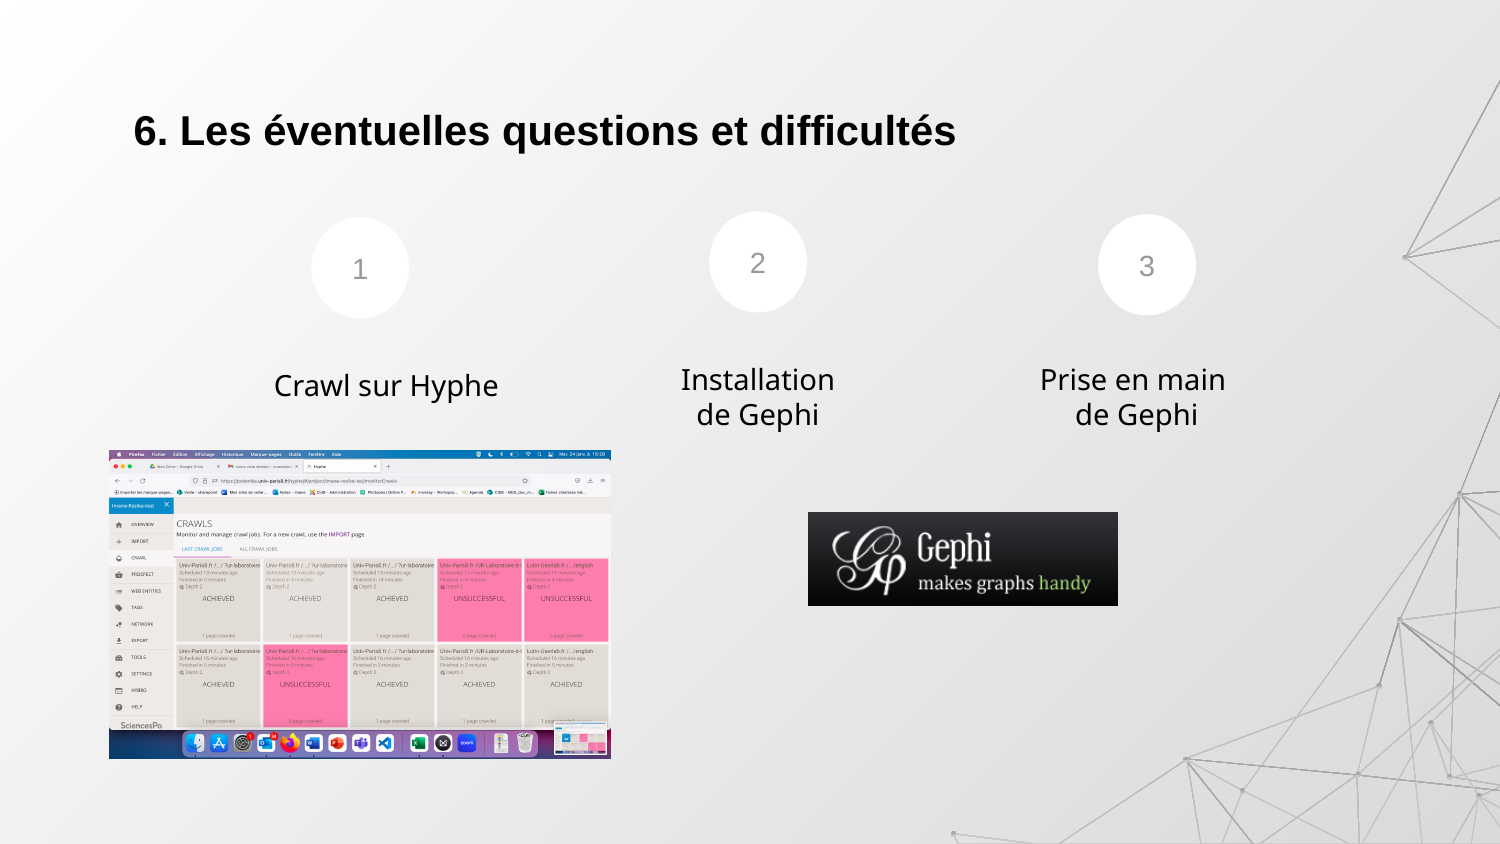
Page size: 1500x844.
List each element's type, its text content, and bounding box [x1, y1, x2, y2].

picture [109, 450, 612, 760]
text_box Crawl sur Hyphe [258, 351, 573, 417]
text_box 2 [709, 211, 807, 313]
picture [808, 512, 1118, 606]
text_box 1 [311, 217, 410, 319]
text_box 3 [1098, 214, 1196, 316]
text_box Prise en main de Gephi [952, 345, 1322, 446]
text_box Installation de Gephi [573, 345, 943, 446]
title 6. Les éventuelles questions et difficultés [118, 88, 1385, 184]
